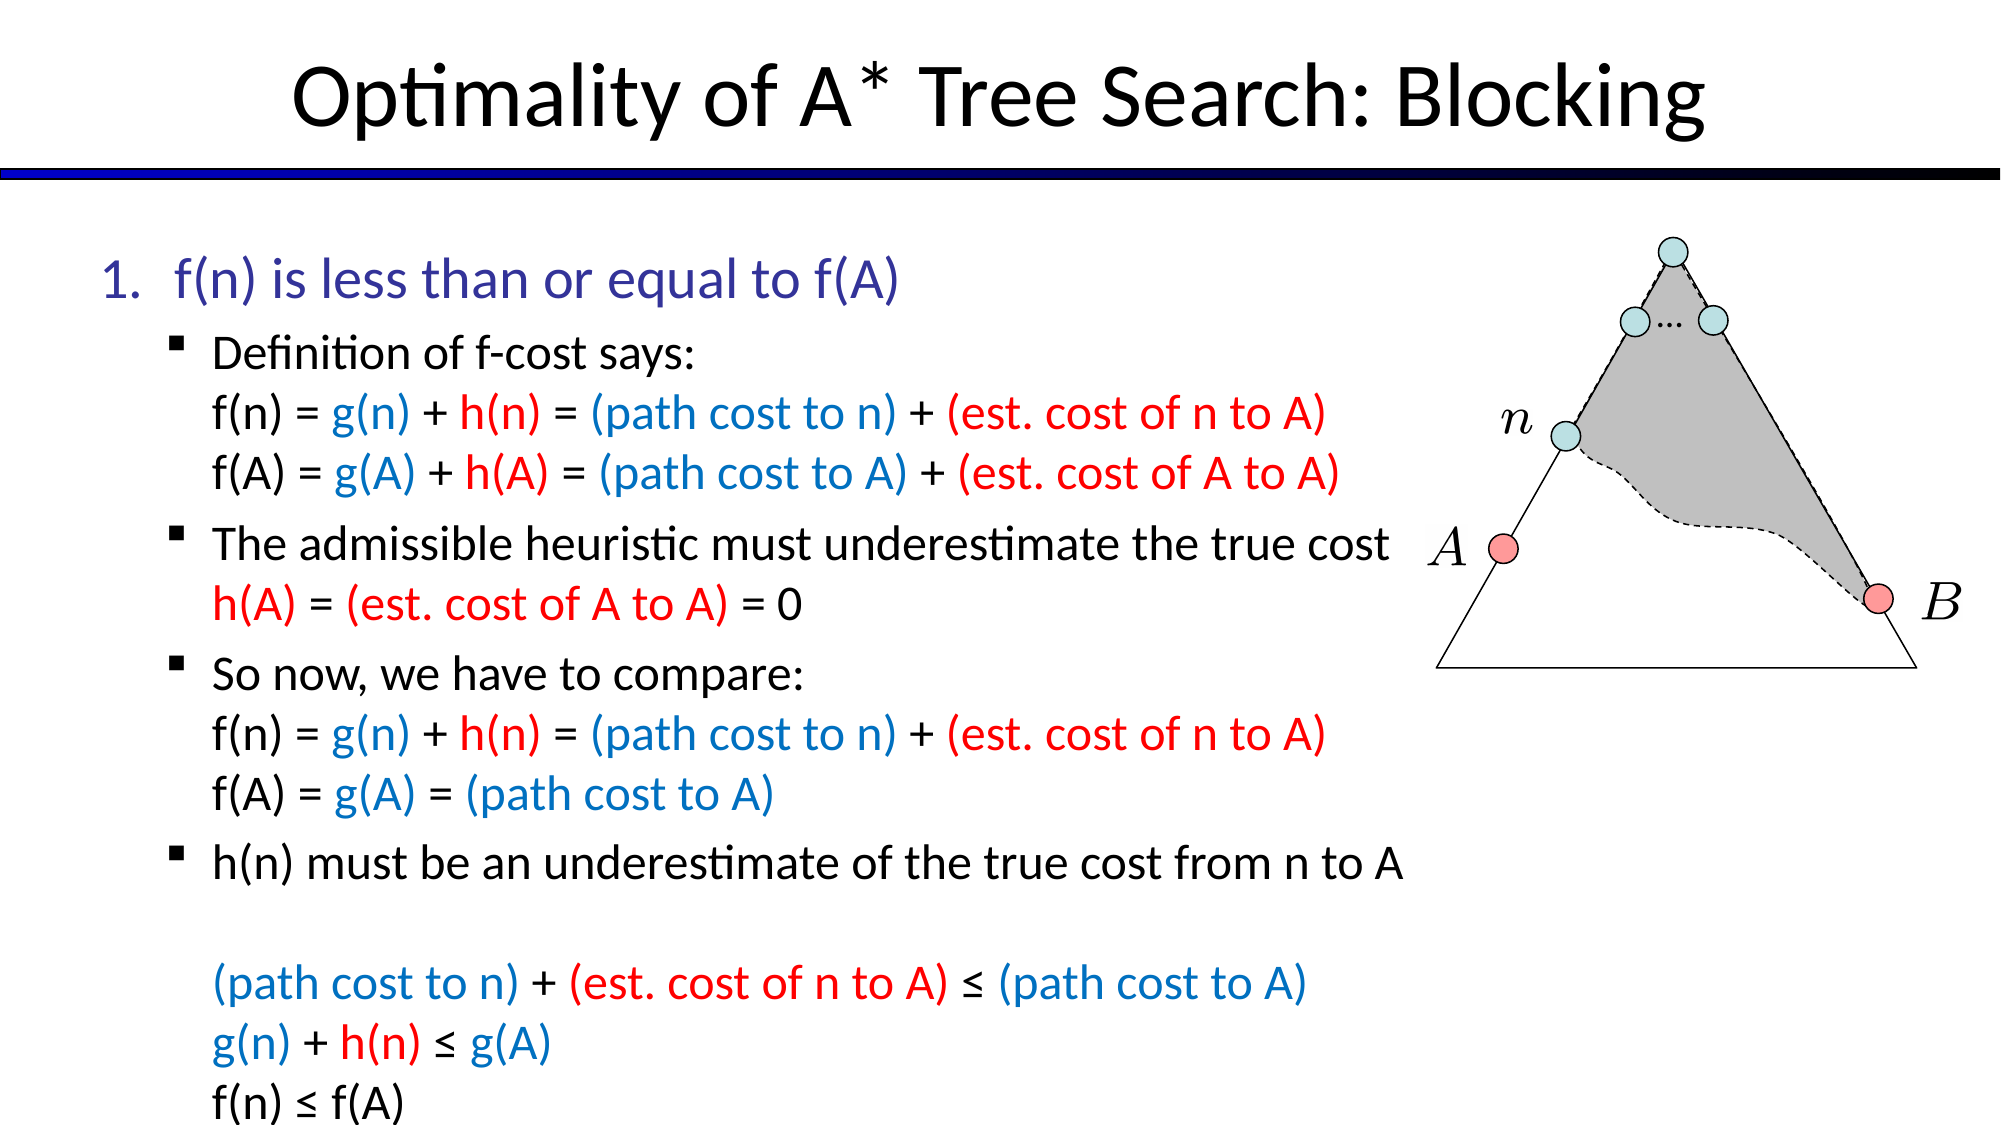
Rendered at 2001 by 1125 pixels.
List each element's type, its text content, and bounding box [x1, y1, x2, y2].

text_box … [1641, 282, 1687, 343]
text_box [1658, 237, 1688, 267]
title Optimality of A* Tree Search: Blocking [0, 0, 2000, 184]
picture [1424, 524, 1468, 568]
text_box [1863, 584, 1894, 614]
picture [1919, 581, 1963, 622]
text_box [1436, 264, 1917, 668]
text_box [1698, 305, 1729, 336]
picture [1500, 408, 1533, 436]
text_box [1620, 307, 1641, 337]
text_box [1551, 421, 1581, 451]
list f(n) is less than or equal to f(A) Definition of f-cost says: f(n) = g(n) + h(n) = (path cost to n) + (est. cost of n to A) f(A) = g(A) + h(A) = (path cost to A) + (est. cost of A to A) The admissible heuristic must underestimate the true cost h(A) = (est. cost of A to A) = 0 So now, we have to compare: f(n) = g(n) + h(n) = (path cost to n) + (est. cost of n to A) f(A) = g(A) = (path cost to A) h(n) must be an underestimate of the true cost from n to A (path cost to n) + (est. cost of n to A) ≤ (path cost to A) g(n) + h(n) ≤ g(A) f(n) ≤ f(A) [74, 232, 1431, 1101]
text_box [1488, 534, 1519, 564]
